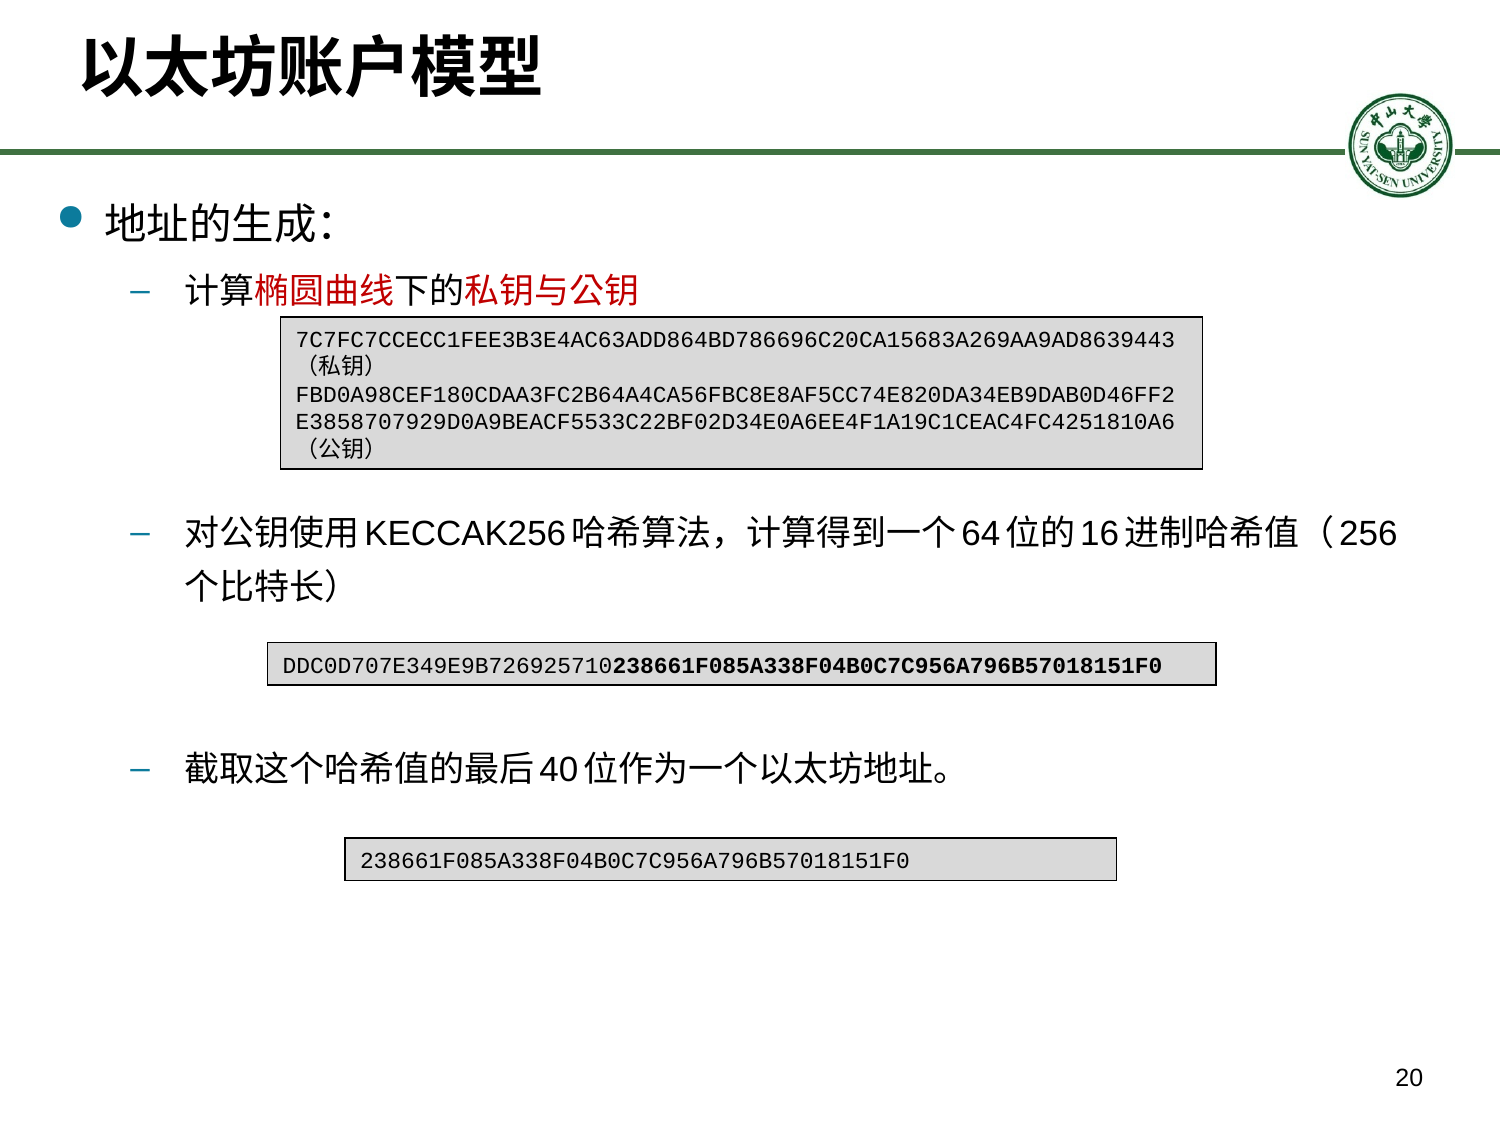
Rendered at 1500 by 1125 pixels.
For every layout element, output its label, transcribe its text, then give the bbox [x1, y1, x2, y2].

text_box 7C7FC7CCECC1FEE3B3E4AC63ADD864BD786696C20CA15683A269AA9AD8639443（私钥） FBD0A98CEF180CDAA3FC2B64A4CA56FBC8E8AF5CC74E820DA34EB9DAB0D46FF2E3858707929D0A9BEACF5533C22BF02D34E0A6EE4F1A19C1CEAC4FC4251810A6（公钥） [280, 316, 1203, 470]
picture [1345, 90, 1455, 200]
text_box 238661F085A338F04B0C7C956A796B57018151F0 [344, 838, 1117, 881]
text_box DDC0D707E349E9B726925710238661F085A338F04B0C7C956A796B57018151F0 [267, 642, 1216, 686]
list 地址的生成： 计算椭圆曲线下的私钥与公钥 对公钥使用KECCAK256哈希算法，计算得到一个64位的16进制哈希值（256个比特长） 截取这个哈希值的最后40位作为一个以太坊地址。 [43, 174, 1418, 797]
title 以太坊账户模型 [62, 24, 1421, 113]
